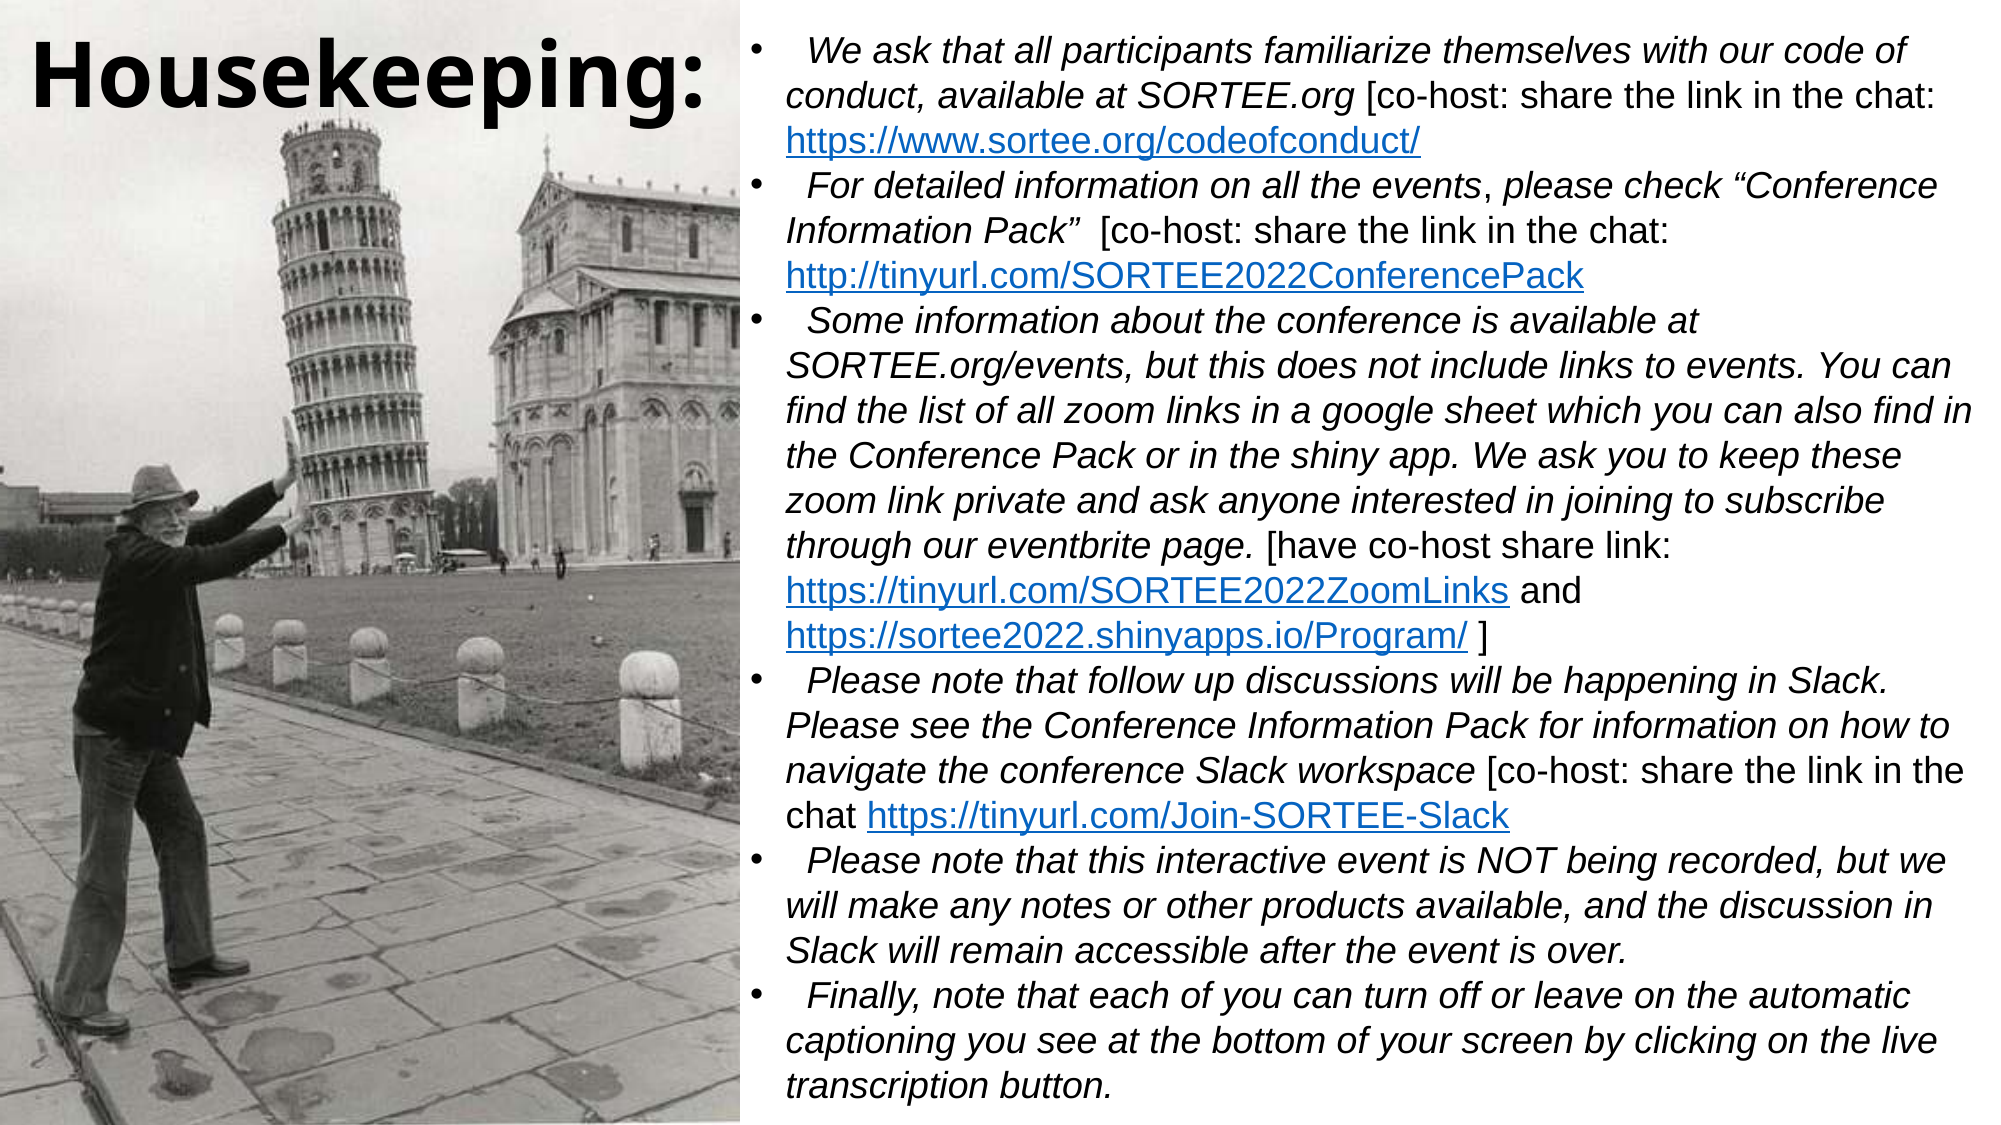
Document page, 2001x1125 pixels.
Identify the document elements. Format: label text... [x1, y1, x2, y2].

text_box We ask that all participants familiarize themselves with our code of conduct, available at SORTEE.org [co-host: share the link in the chat: https://www.sortee.org/codeofconduct/ For detailed information on all the events, please check “Conference Information Pack” [co-host: share the link in the chat: http://tinyurl.com/SORTEE2022ConferencePack Some information about the conference is available at SORTEE.org/events, but this does not include links to events. You can find the list of all zoom links in a google sheet which you can also find in the Conference Pack or in the shiny app. We ask you to keep these zoom link private and ask anyone interested in joining to subscribe through our eventbrite page. [have co-host share link: https://tinyurl.com/SORTEE2022ZoomLinks and https://sortee2022.shinyapps.io/Program/ ] Please note that follow up discussions will be happening in Slack. Please see the Conference Information Pack for information on how to navigate the conference Slack workspace [co-host: share the link in the chat https://tinyurl.com/Join-SORTEE-Slack Please note that this interactive event is NOT being recorded, but we will make any notes or other products available, and the discussion in Slack will remain accessible after the event is over. Finally, note that each of you can turn off or leave on the automatic captioning you see at the bottom of your screen by clicking on the live transcription button. [740, 18, 2000, 1114]
picture [0, 0, 740, 1125]
